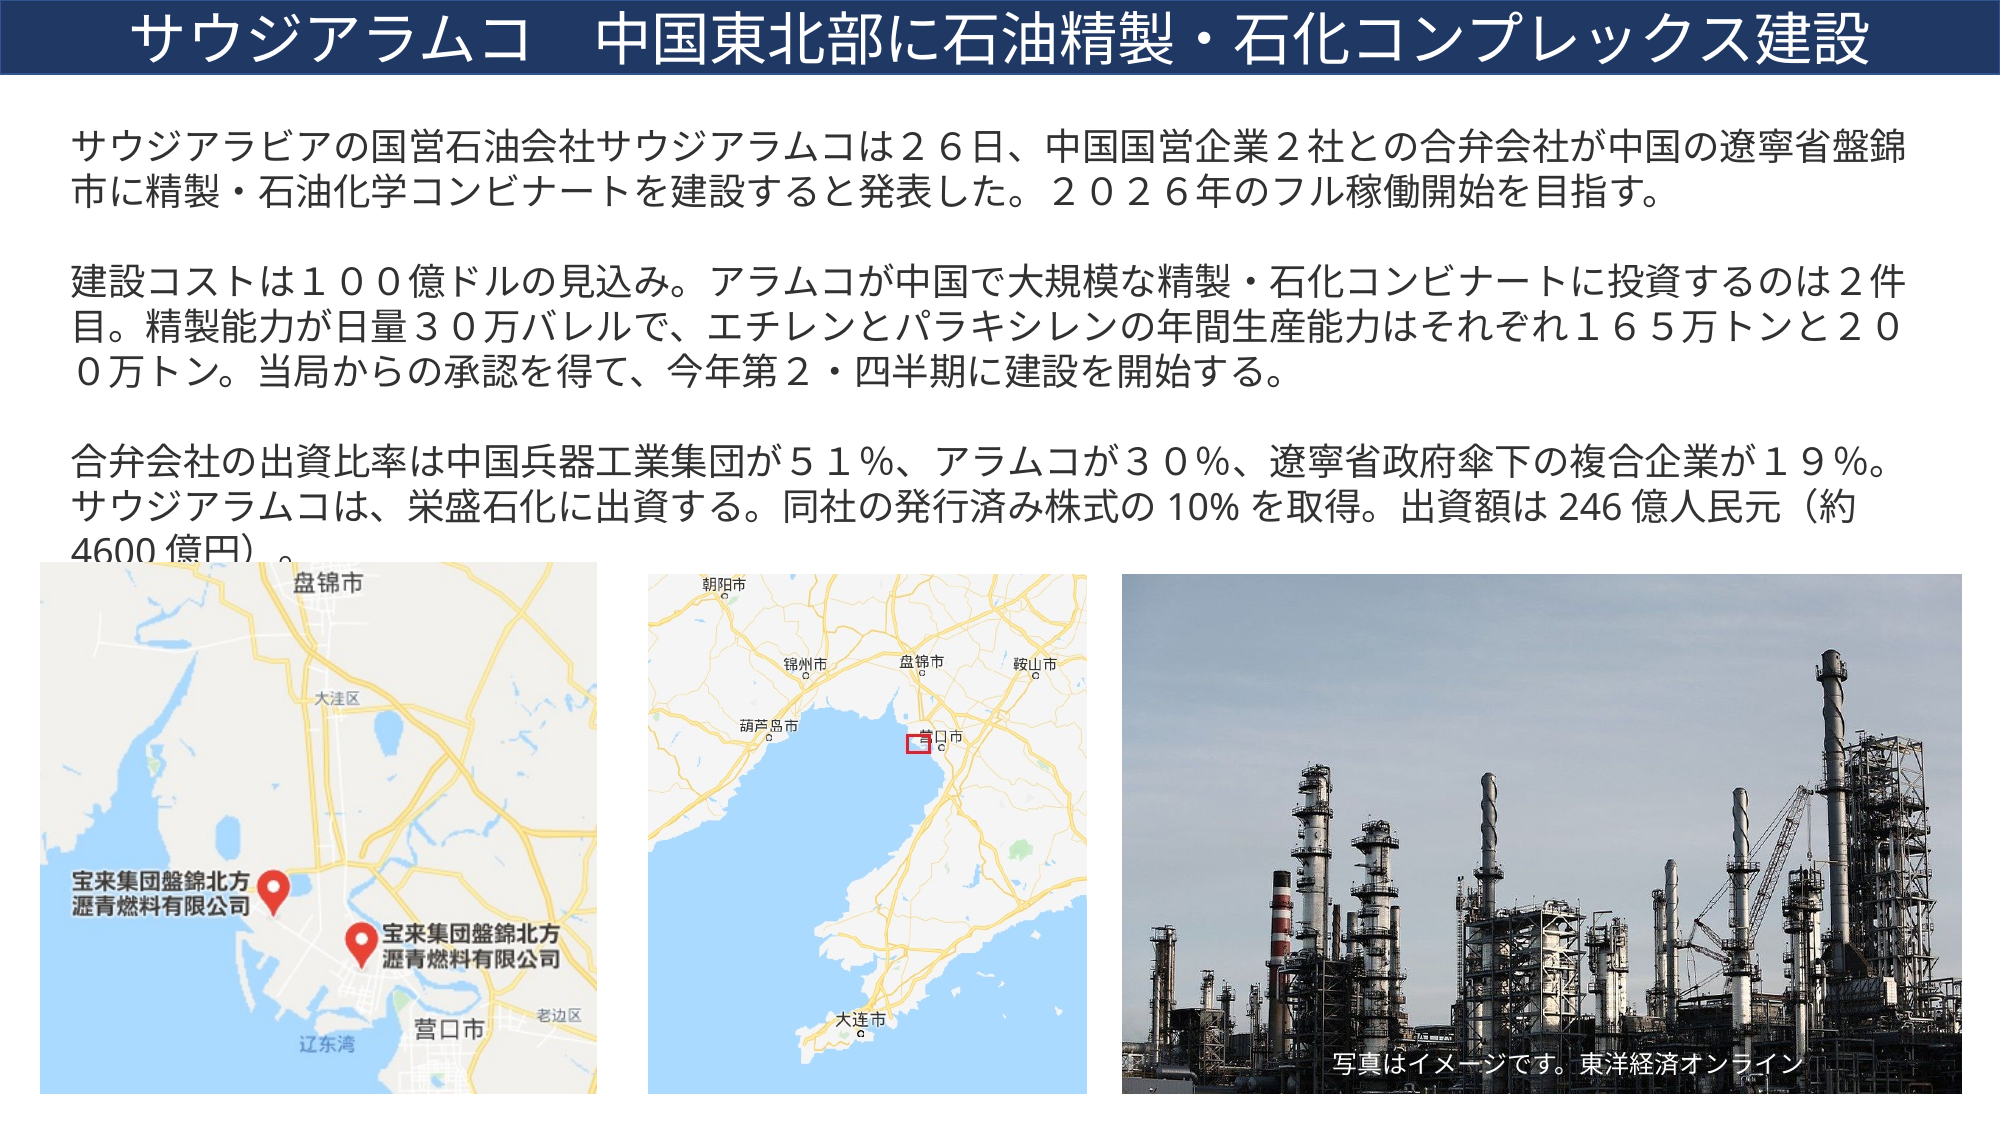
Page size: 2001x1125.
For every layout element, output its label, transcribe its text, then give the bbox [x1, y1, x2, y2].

picture [647, 574, 1087, 1094]
text_box サウジアラビアの国営石油会社サウジアラムコは２６日、中国国営企業２社との合弁会社が中国の遼寧省盤錦市に精製・石油化学コンビナートを建設すると発表した。２０２６年のフル稼働開始を目指す。 建設コストは１００億ドルの見込み。アラムコが中国で大規模な精製・石化コンビナートに投資するのは２件目。精製能力が日量３０万バレルで、エチレンとパラキシレンの年間生産能力はそれぞれ１６５万トンと２００万トン。当局からの承認を得て、今年第２・四半期に建設を開始する。 合弁会社の出資比率は中国兵器工業集団が５１％、アラムコが３０％、遼寧省政府傘下の複合企業が１９％。サウジアラムコは、栄盛石化に出資する。同社の発行済み株式の10%を取得。出資額は246億人民元（約4600億円）。 [55, 115, 1952, 581]
picture [1122, 574, 1962, 1094]
text_box サウジアラムコ 中国東北部に石油精製・石化コンプレックス建設 [0, 0, 2000, 75]
picture [40, 562, 597, 1094]
